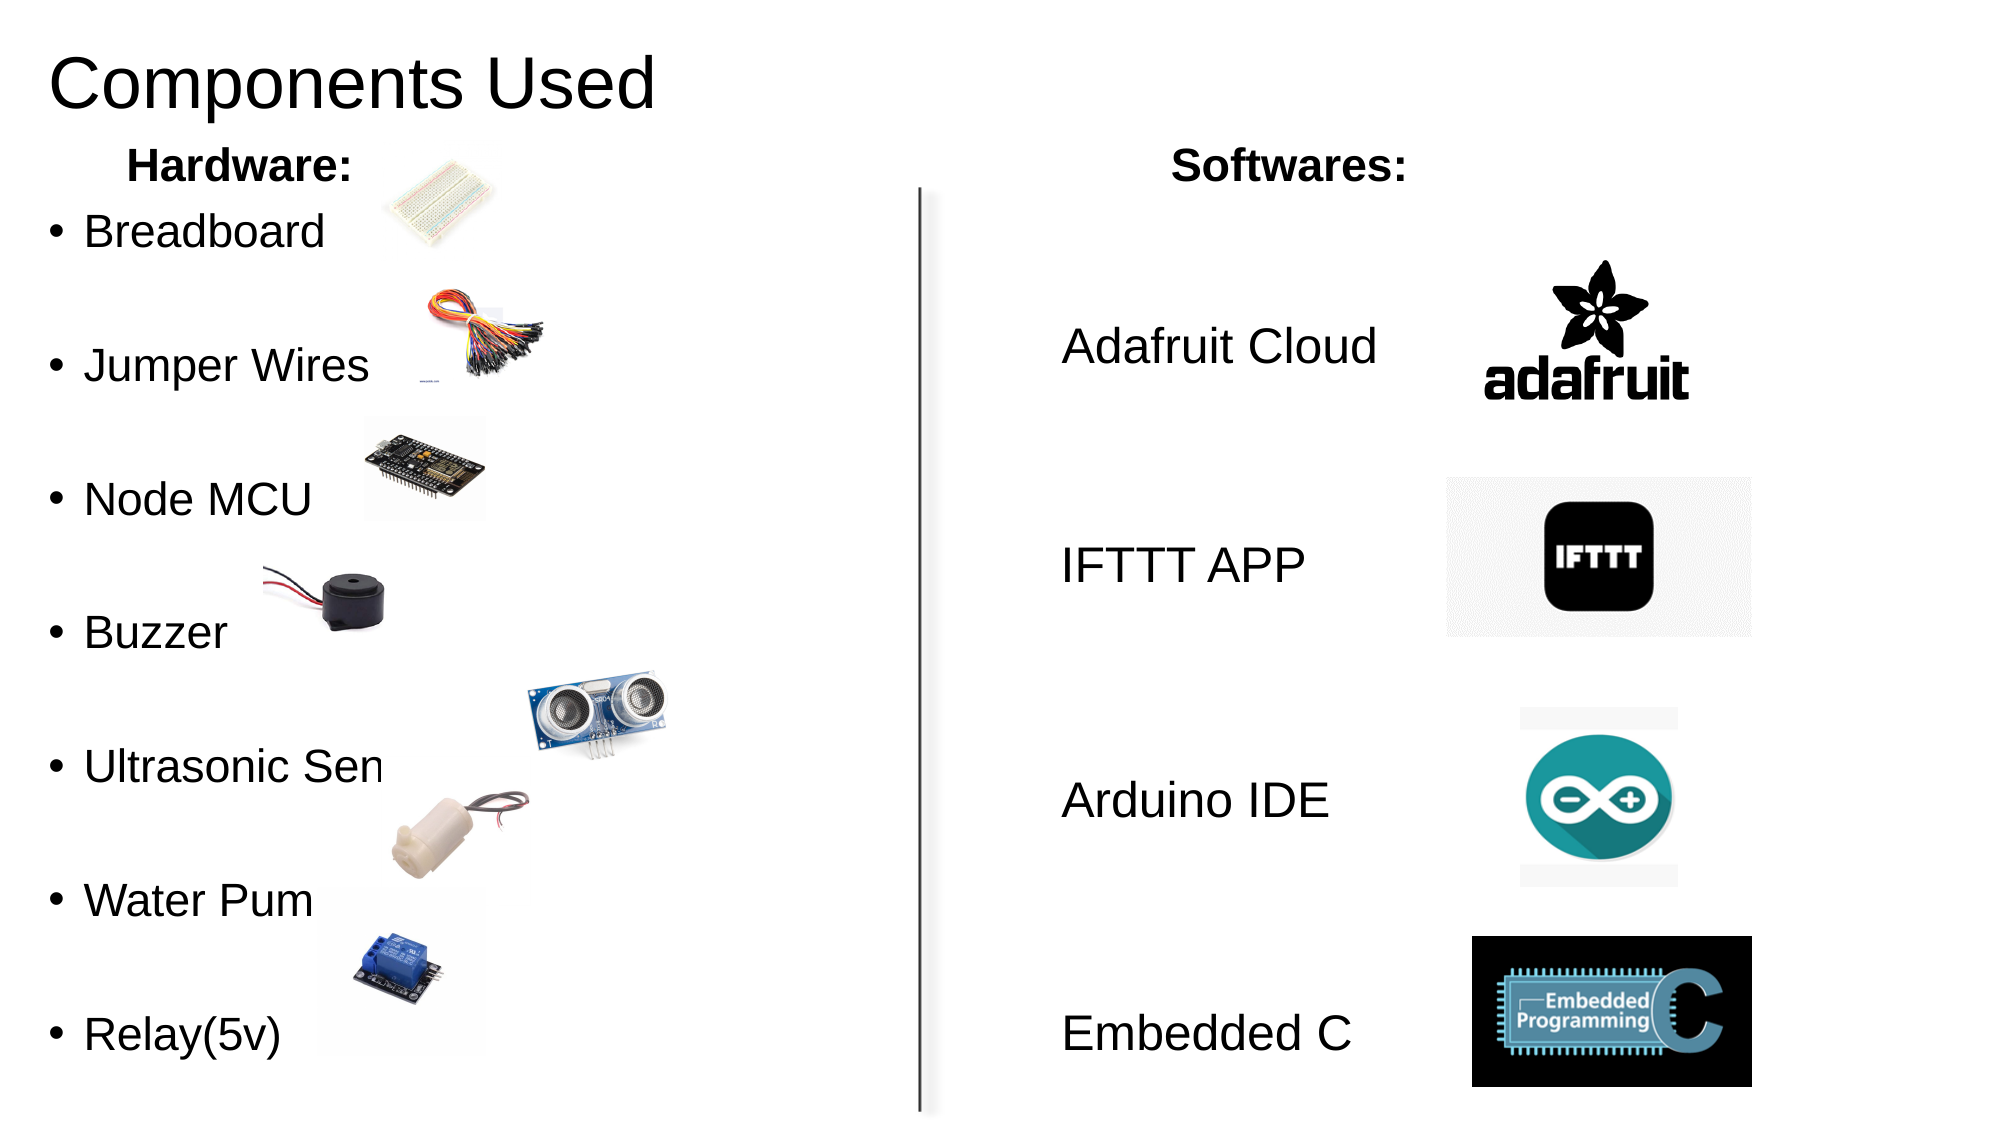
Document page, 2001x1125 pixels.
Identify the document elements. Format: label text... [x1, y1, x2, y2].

text_box Adafruit Cloud [1046, 306, 1394, 382]
picture [263, 556, 417, 644]
picture [1484, 260, 1689, 400]
picture [910, 183, 952, 1125]
list Components Used Hardware: Softwares: Breadboard Jumper Wires Node MCU Buzzer Ultrasonic Sensor Water Pump Relay(5v) [33, 37, 1982, 1125]
text_box IFTTT APP [1045, 524, 1322, 600]
picture [1446, 476, 1752, 637]
picture [316, 643, 671, 1056]
picture [419, 282, 552, 383]
picture [364, 416, 486, 521]
picture [380, 140, 502, 261]
picture [1472, 936, 1752, 1087]
text_box Embedded C [1046, 993, 1368, 1068]
picture [1520, 707, 1678, 887]
text_box Arduino IDE [1046, 760, 1346, 836]
